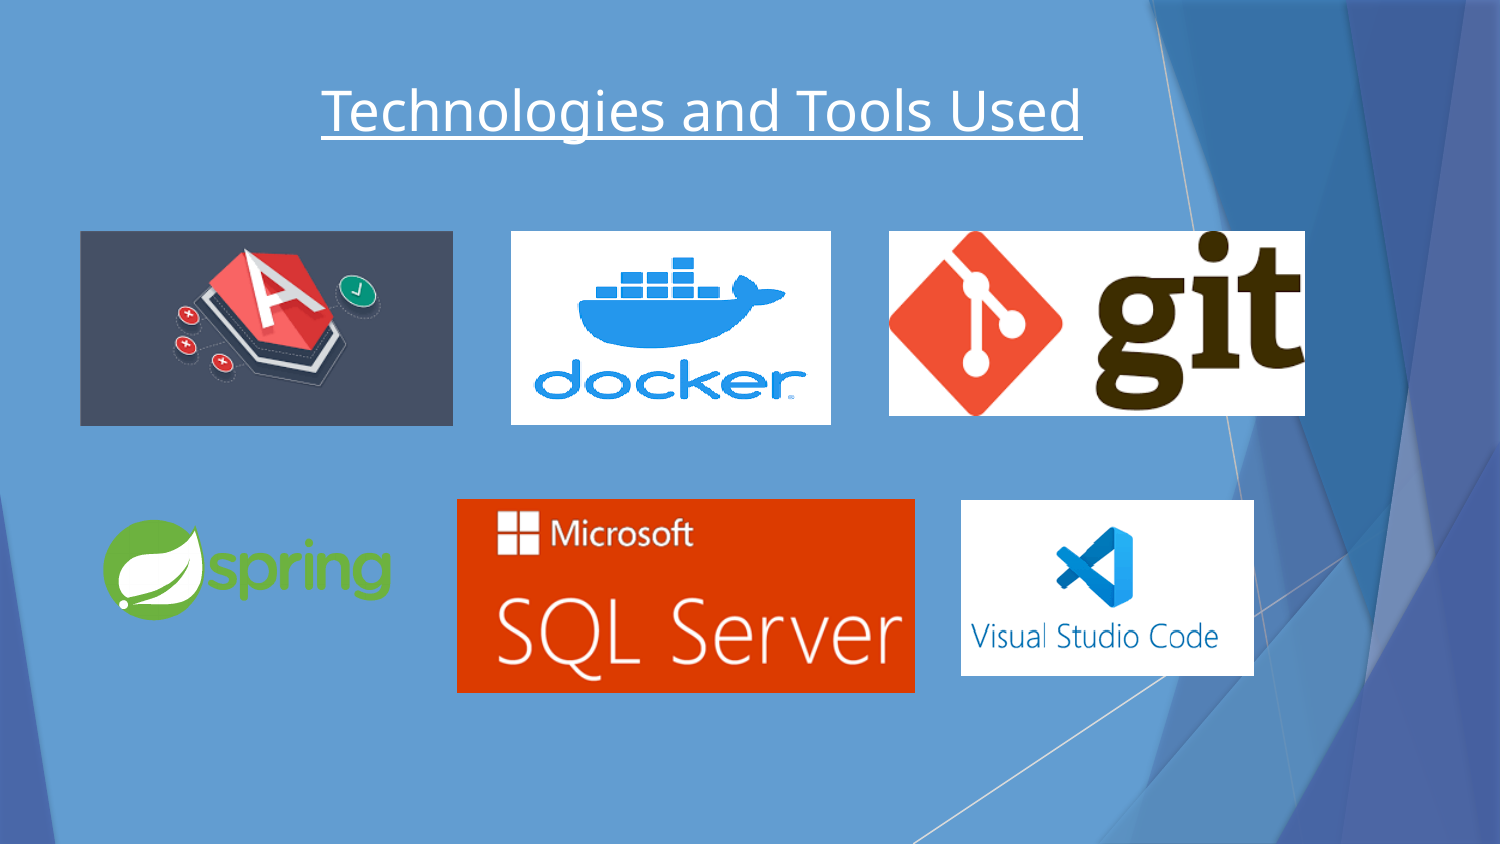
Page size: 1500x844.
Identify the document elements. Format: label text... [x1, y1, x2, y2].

picture [99, 492, 395, 648]
subtitle [830, 225, 1500, 760]
picture [456, 498, 915, 693]
picture [80, 231, 454, 426]
picture [888, 231, 1305, 417]
picture [961, 500, 1254, 677]
title Technologies and Tools Used [268, 27, 1135, 191]
picture [510, 231, 832, 426]
